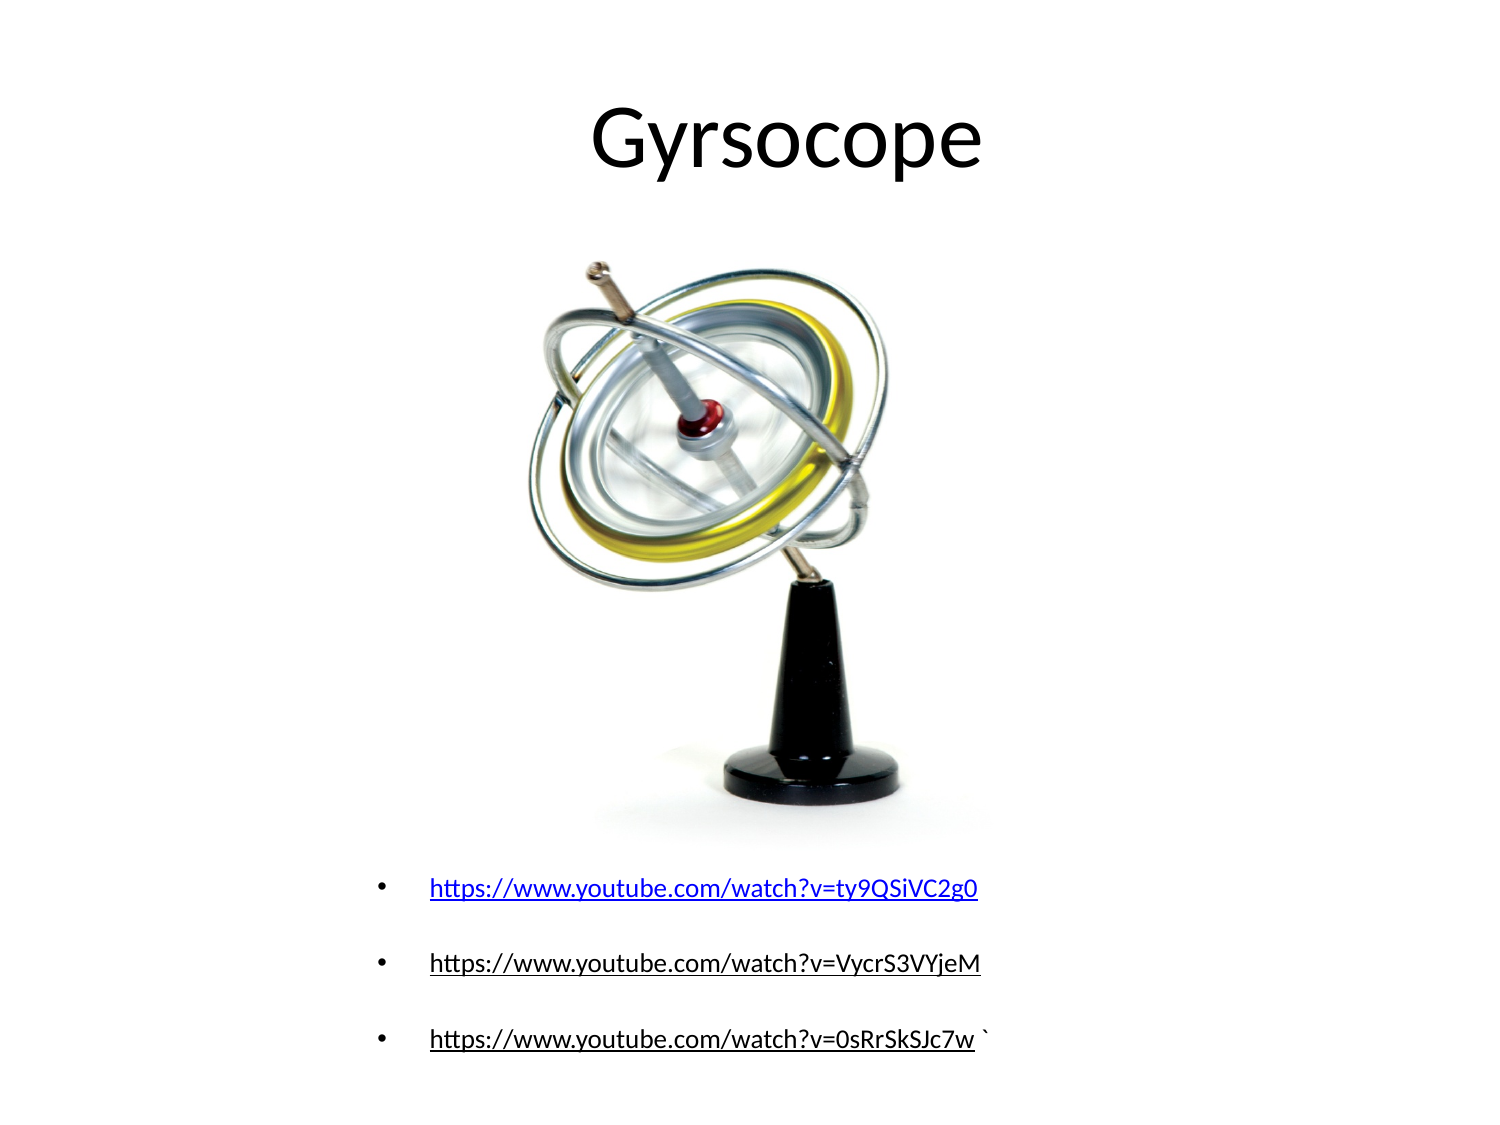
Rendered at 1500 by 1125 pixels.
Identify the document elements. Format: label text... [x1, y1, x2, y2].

picture [449, 249, 1064, 864]
title Gyrsocope [362, 37, 1213, 225]
list https://www.youtube.com/watch?v=ty9QSiVC2g0 https://www.youtube.com/watch?v=VycrS3VYjeM https://www.youtube.com/watch?v=0sRrSkSJc7w ` [362, 862, 1250, 1063]
